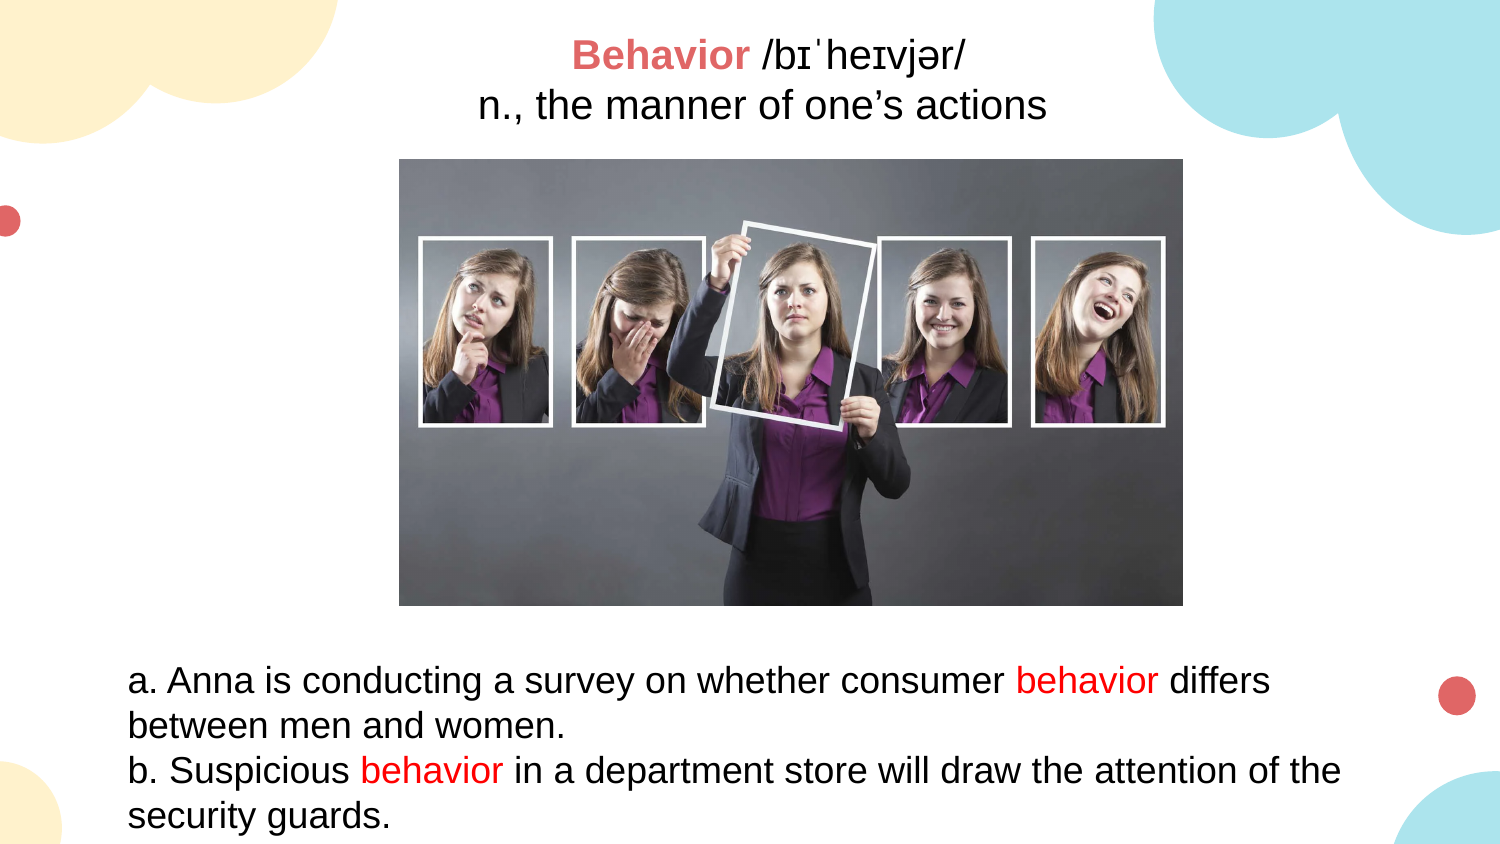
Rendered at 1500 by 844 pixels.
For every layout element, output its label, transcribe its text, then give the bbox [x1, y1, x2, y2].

picture [399, 159, 1183, 606]
text_box a. Anna is conducting a survey on whether consumer behavior differs between men and women. b. Suspicious behavior in a department store will draw the attention of the security guards. [112, 648, 1382, 736]
text_box Behavior /bɪˈheɪvjər/ n., the manner of one’s actions [121, 73, 1416, 183]
